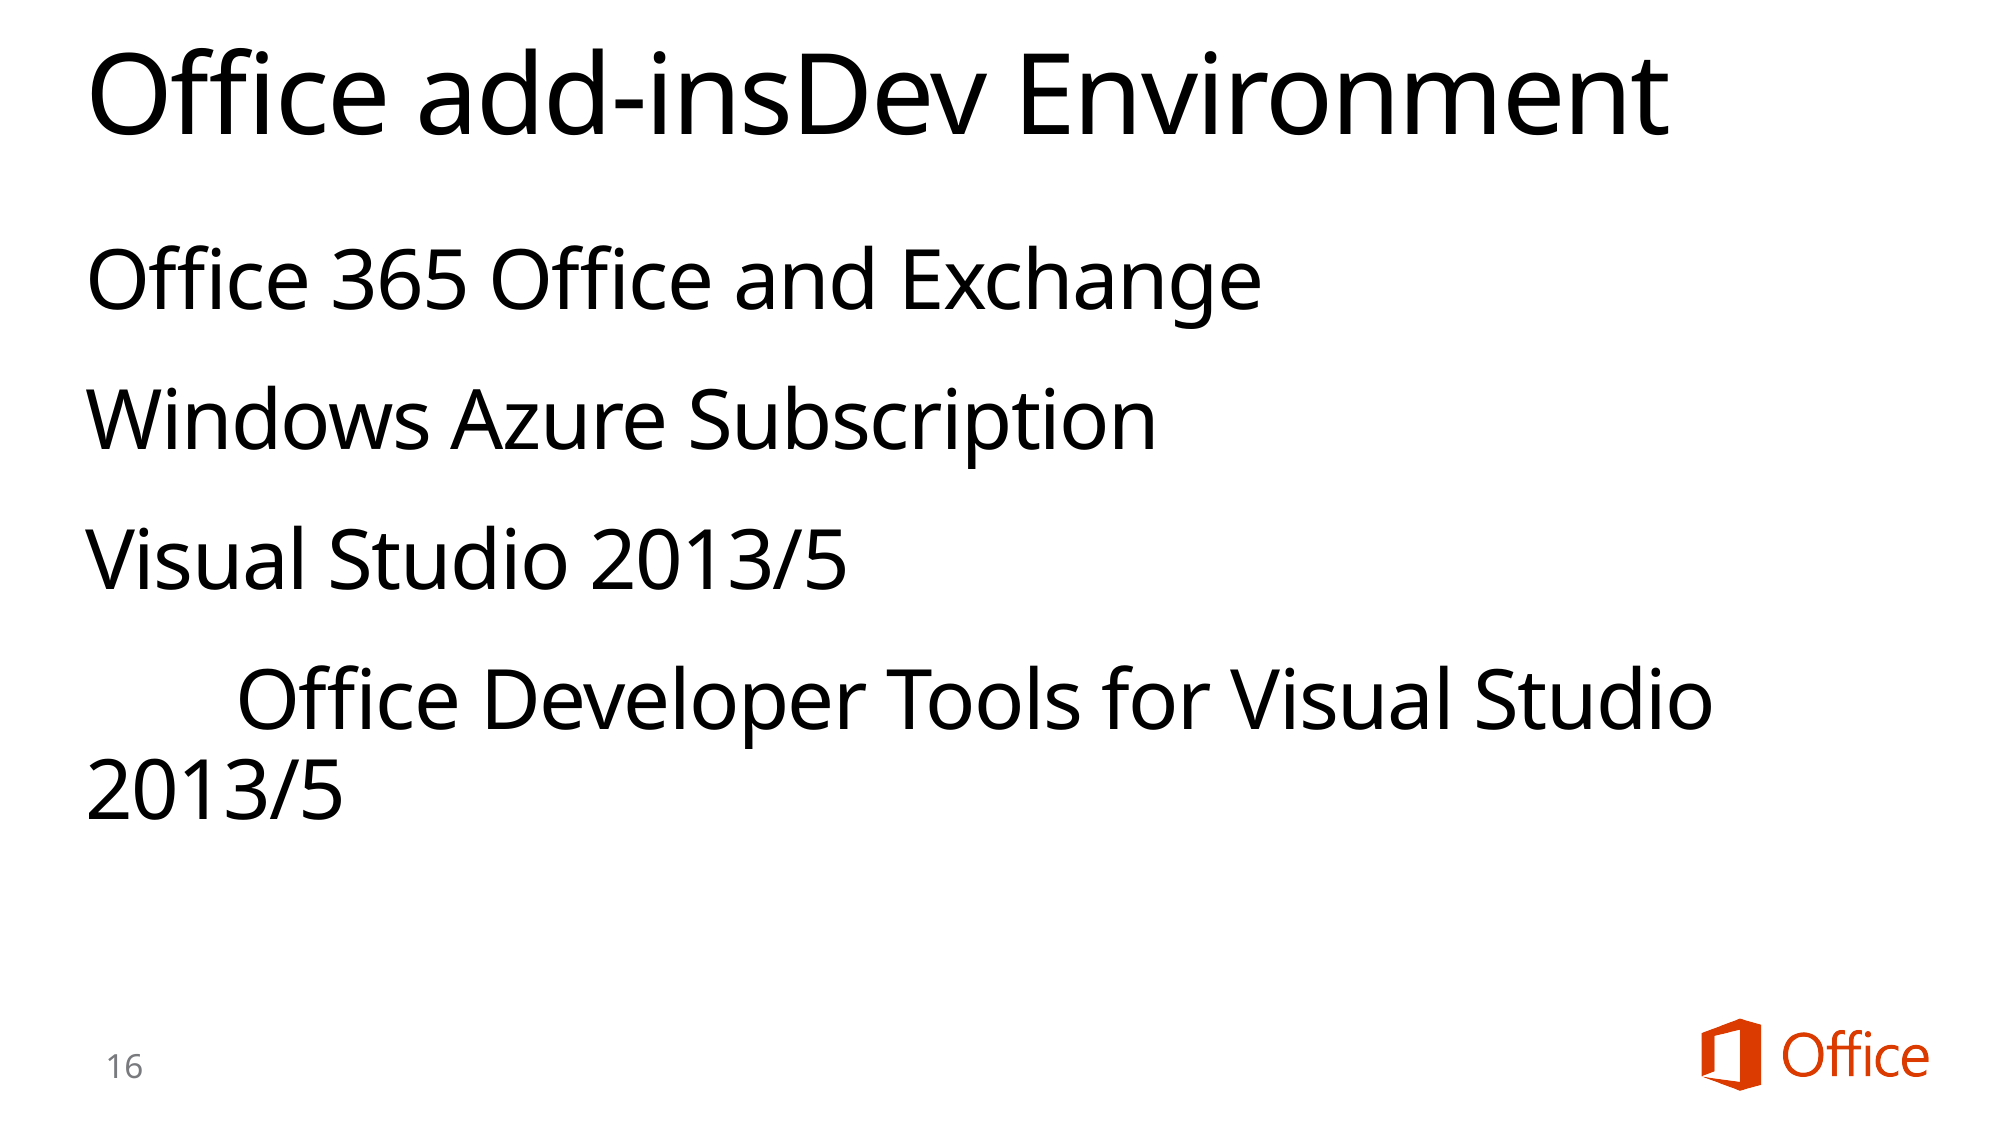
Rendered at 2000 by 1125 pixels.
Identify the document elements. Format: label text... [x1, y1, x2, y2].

slide_number 16 [85, 1049, 178, 1086]
picture [1670, 987, 1960, 1122]
title Office add-insDev Environment [85, 37, 1914, 161]
list Office 365 Office and Exchange Windows Azure Subscription Visual Studio 2013/5 Office Developer Tools for Visual Studio 2013/5 [85, 237, 1914, 1019]
